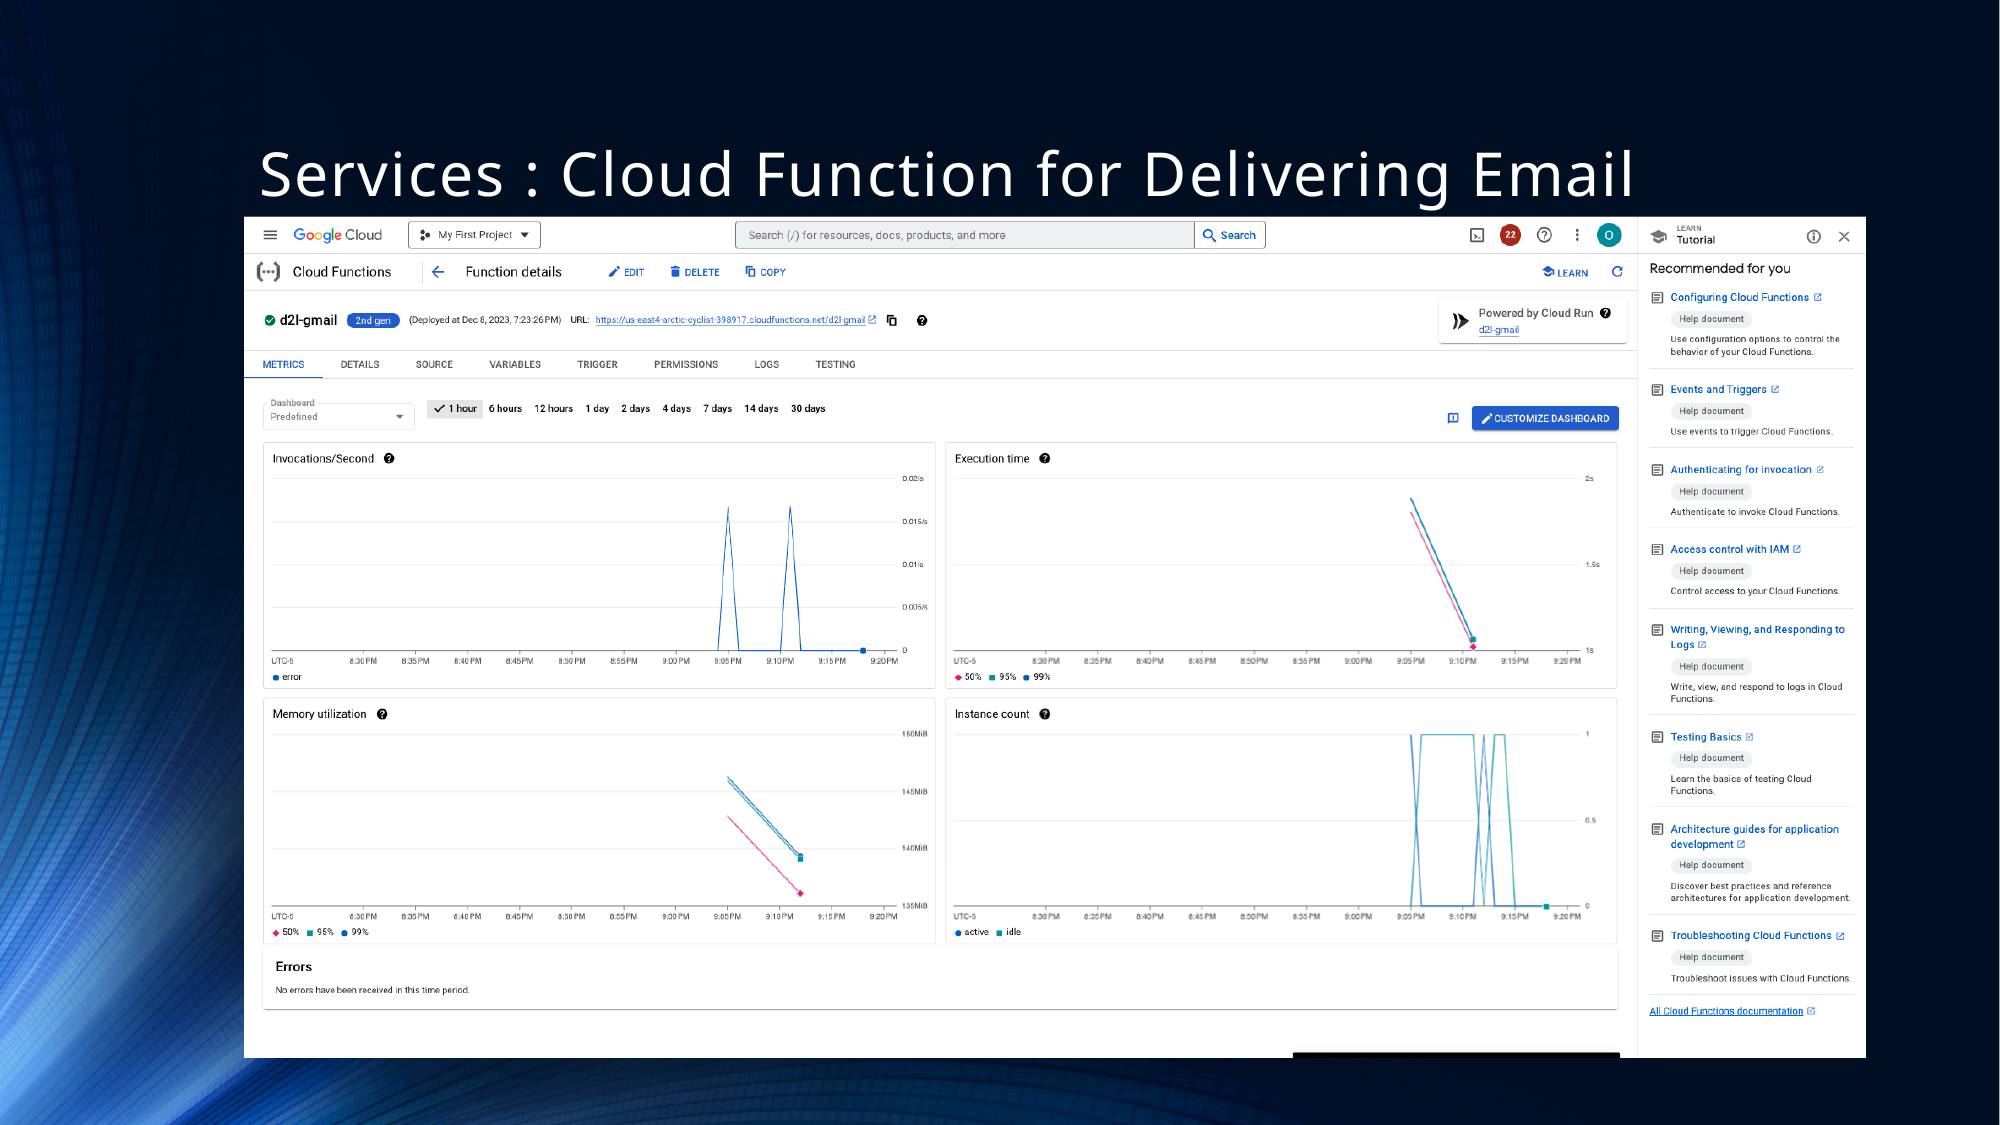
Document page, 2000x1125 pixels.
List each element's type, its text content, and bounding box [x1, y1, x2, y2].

picture [0, 0, 2000, 1125]
title Services : Cloud Function for Delivering Email [244, 78, 1745, 216]
